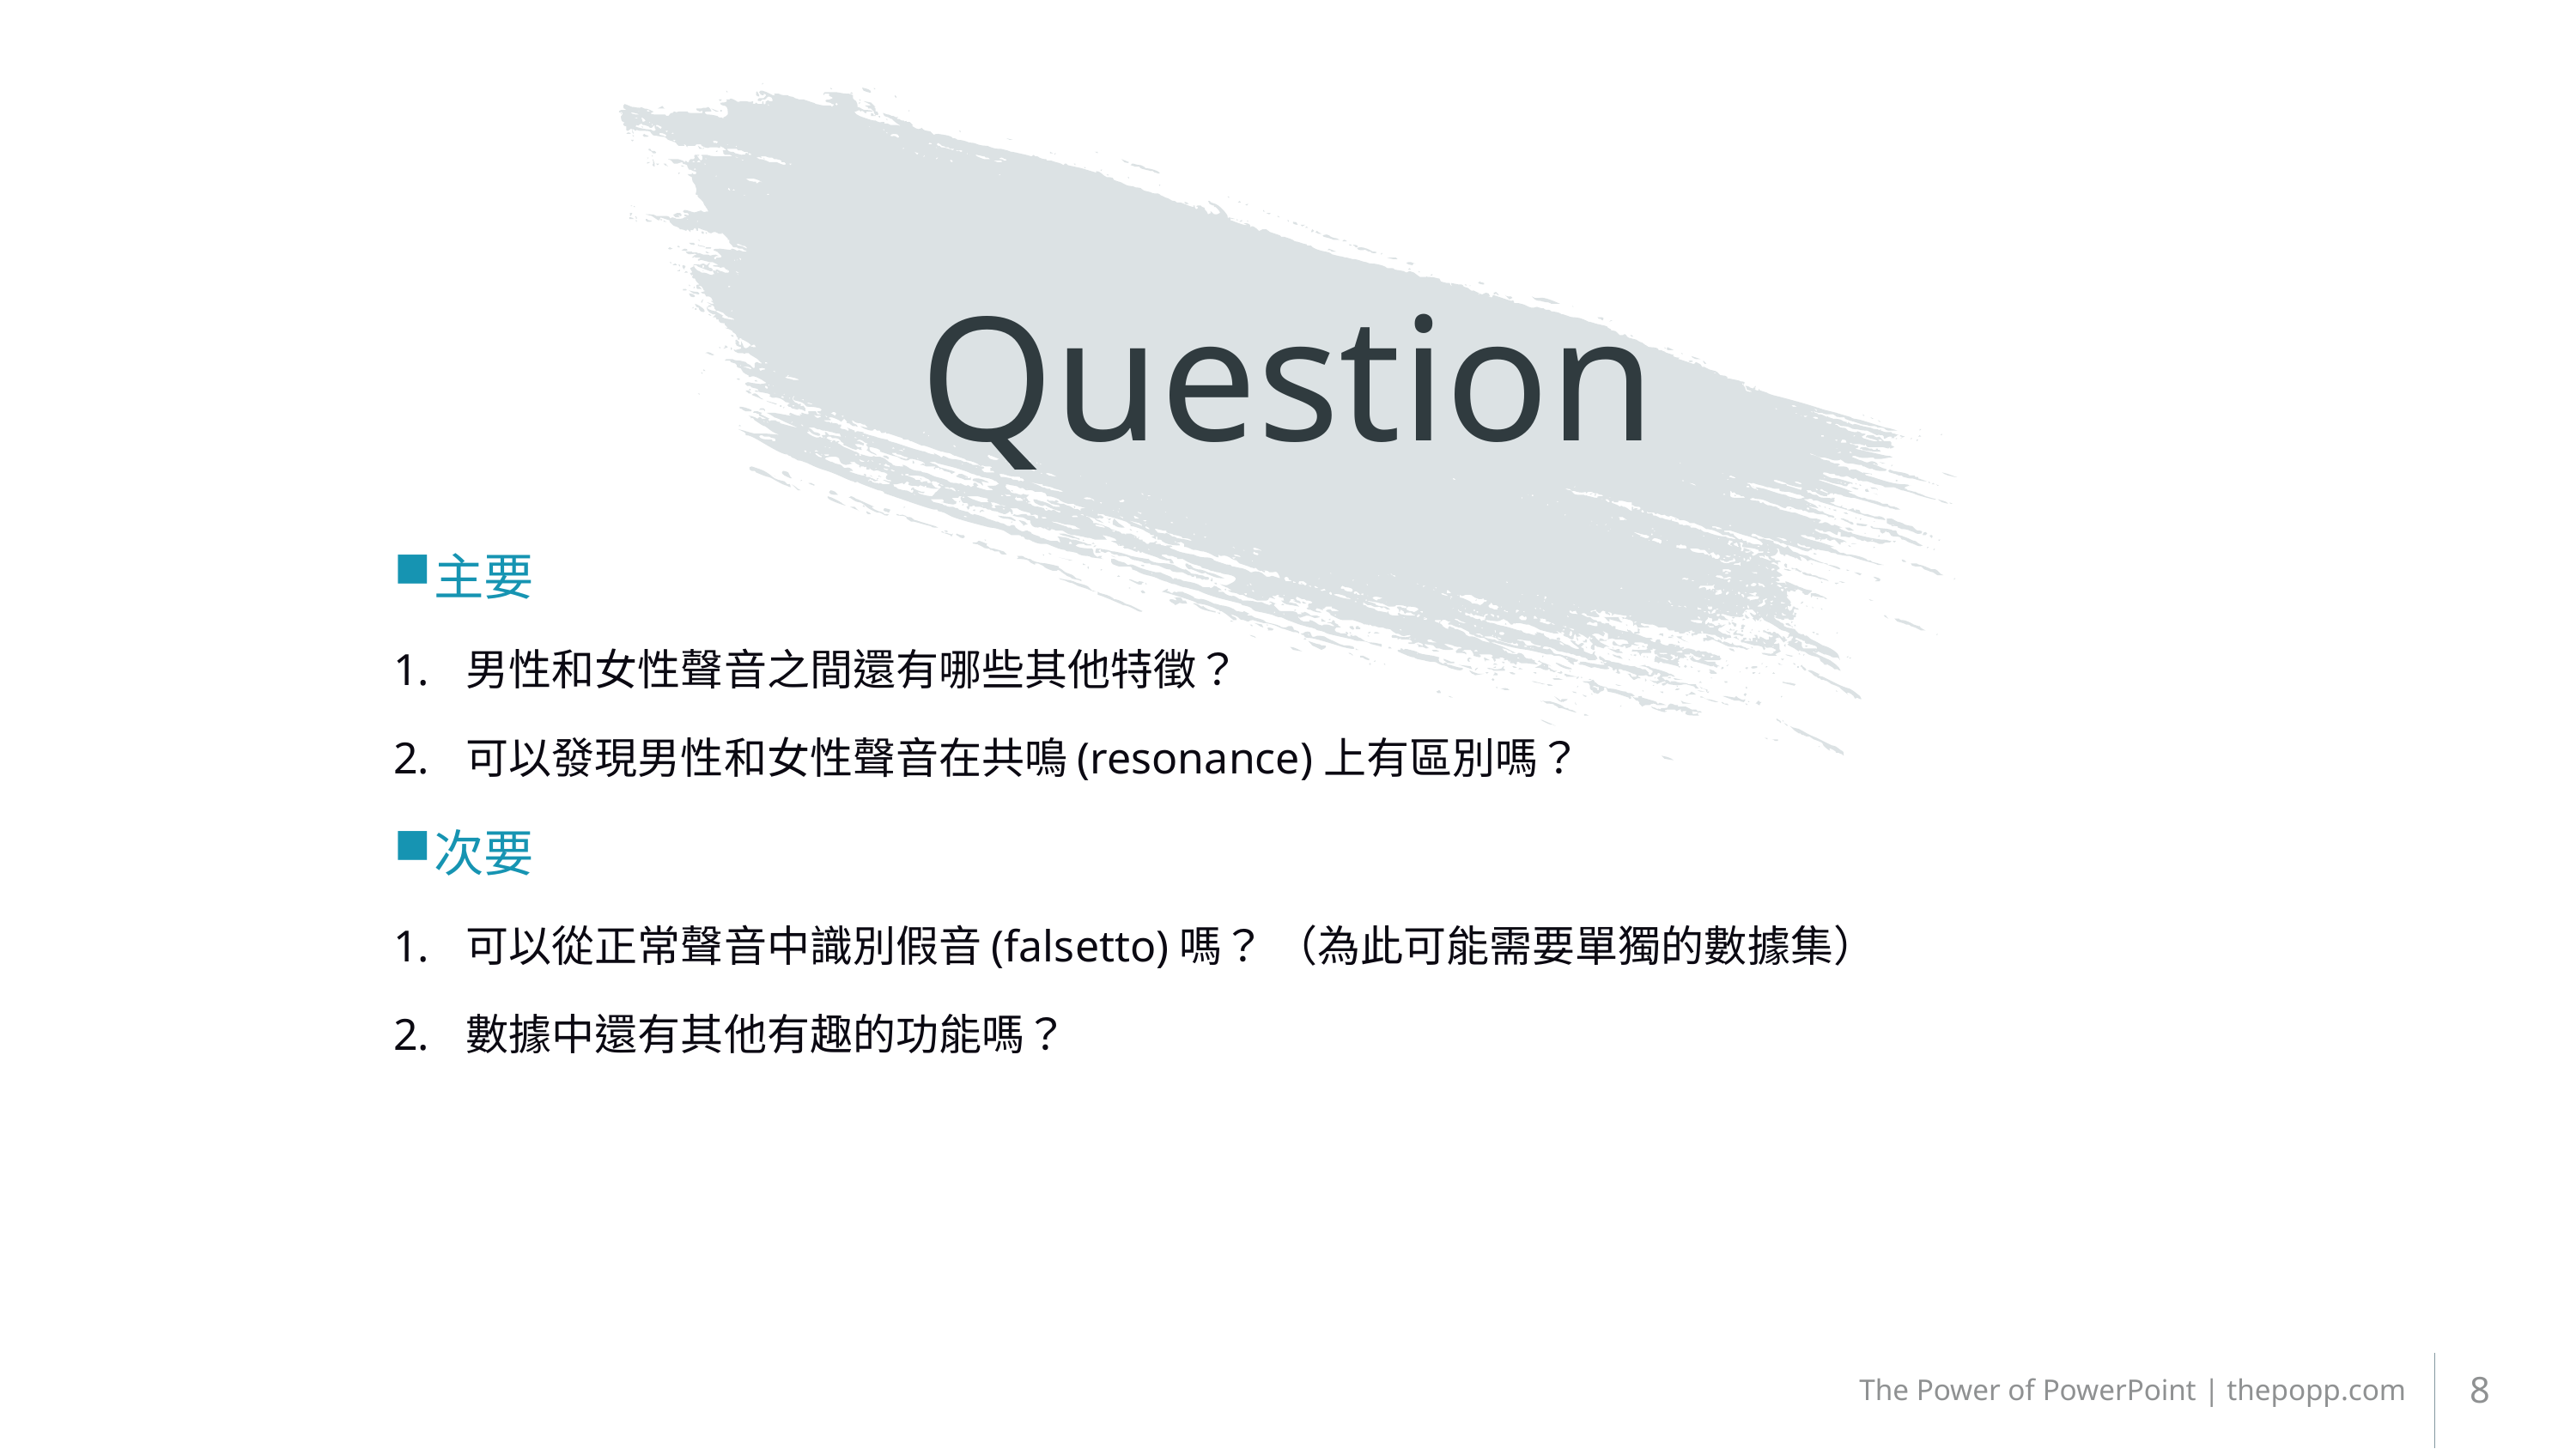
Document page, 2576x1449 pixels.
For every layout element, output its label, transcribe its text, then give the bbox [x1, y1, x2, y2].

title Question [380, 251, 2196, 482]
list 主要 男性和女性聲音之間還有哪些其他特徵？ 可以發現男性和女性聲音在共鳴(resonance)上有區別嗎？ 次要 可以從正常聲音中識別假音(falsetto)嗎？ （為此可能需要單獨的數據集） 數據中還有其他有趣的功能嗎？ [380, 482, 2196, 1105]
slide_number 8 [2434, 1353, 2525, 1430]
footer The Power of PowerPoint | thepopp.com [1550, 1353, 2420, 1430]
